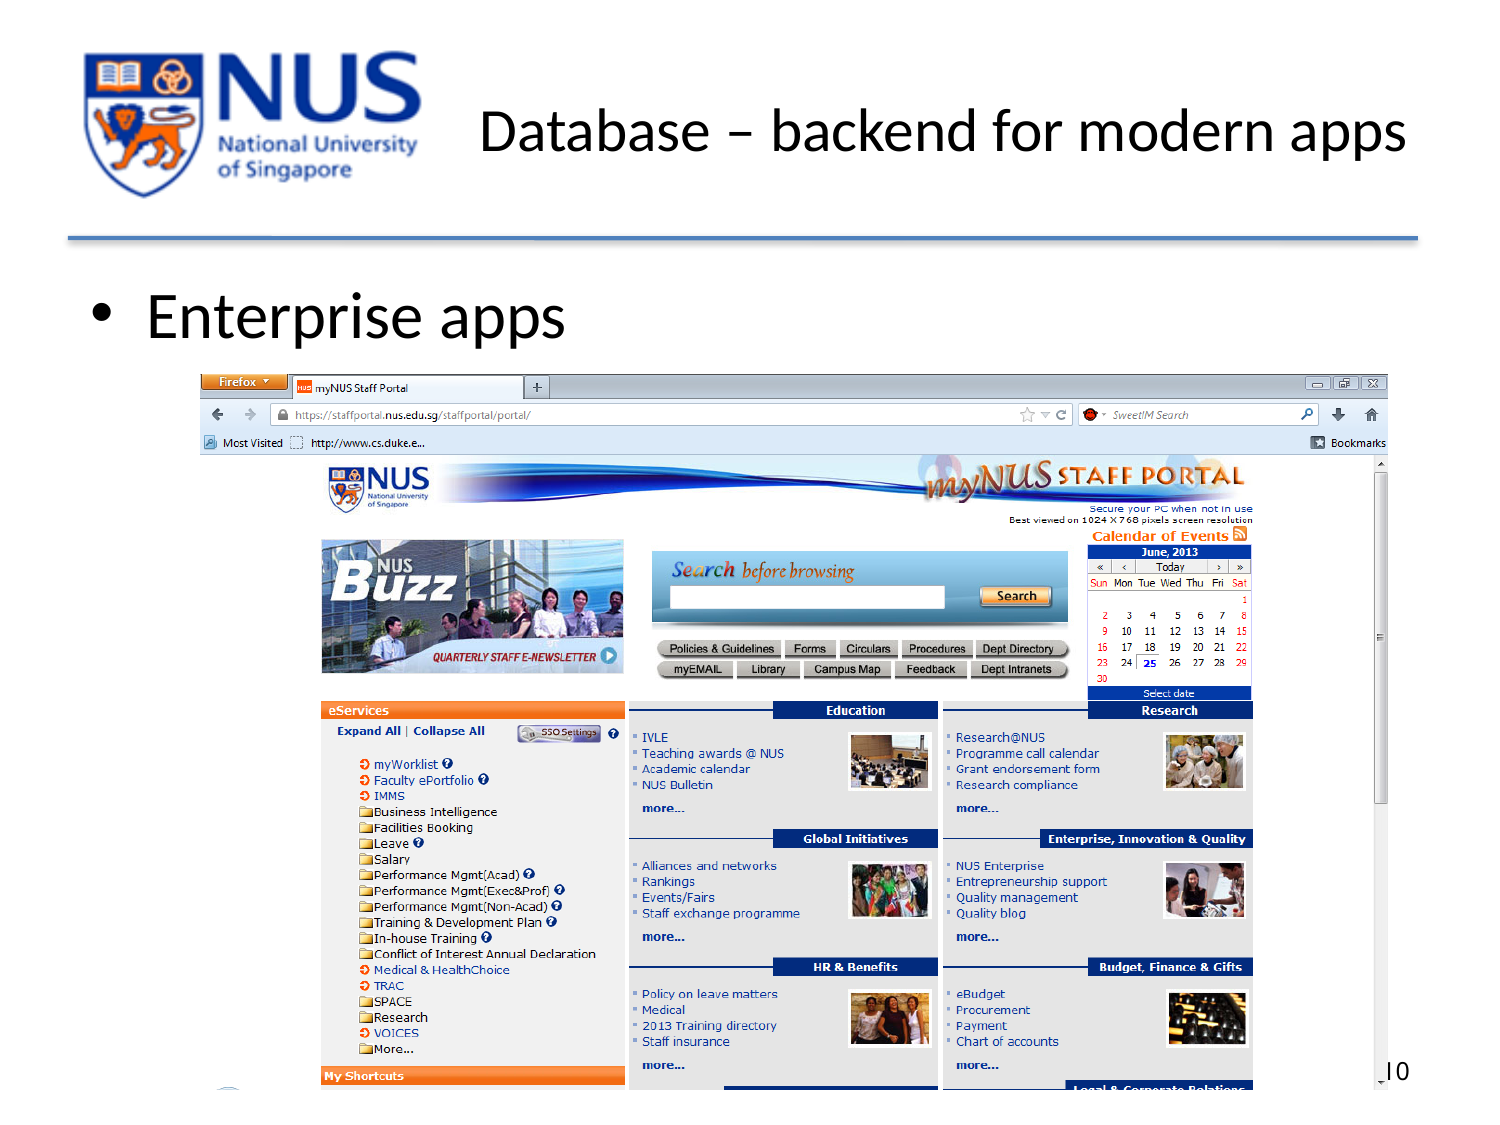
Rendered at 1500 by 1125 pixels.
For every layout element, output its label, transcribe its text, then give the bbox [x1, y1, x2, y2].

picture [199, 374, 1388, 1090]
title Database – backend for modern apps [463, 45, 1425, 209]
slide_number 10 [1074, 1042, 1425, 1103]
picture [44, 13, 464, 225]
list Enterprise apps [75, 263, 1425, 1005]
